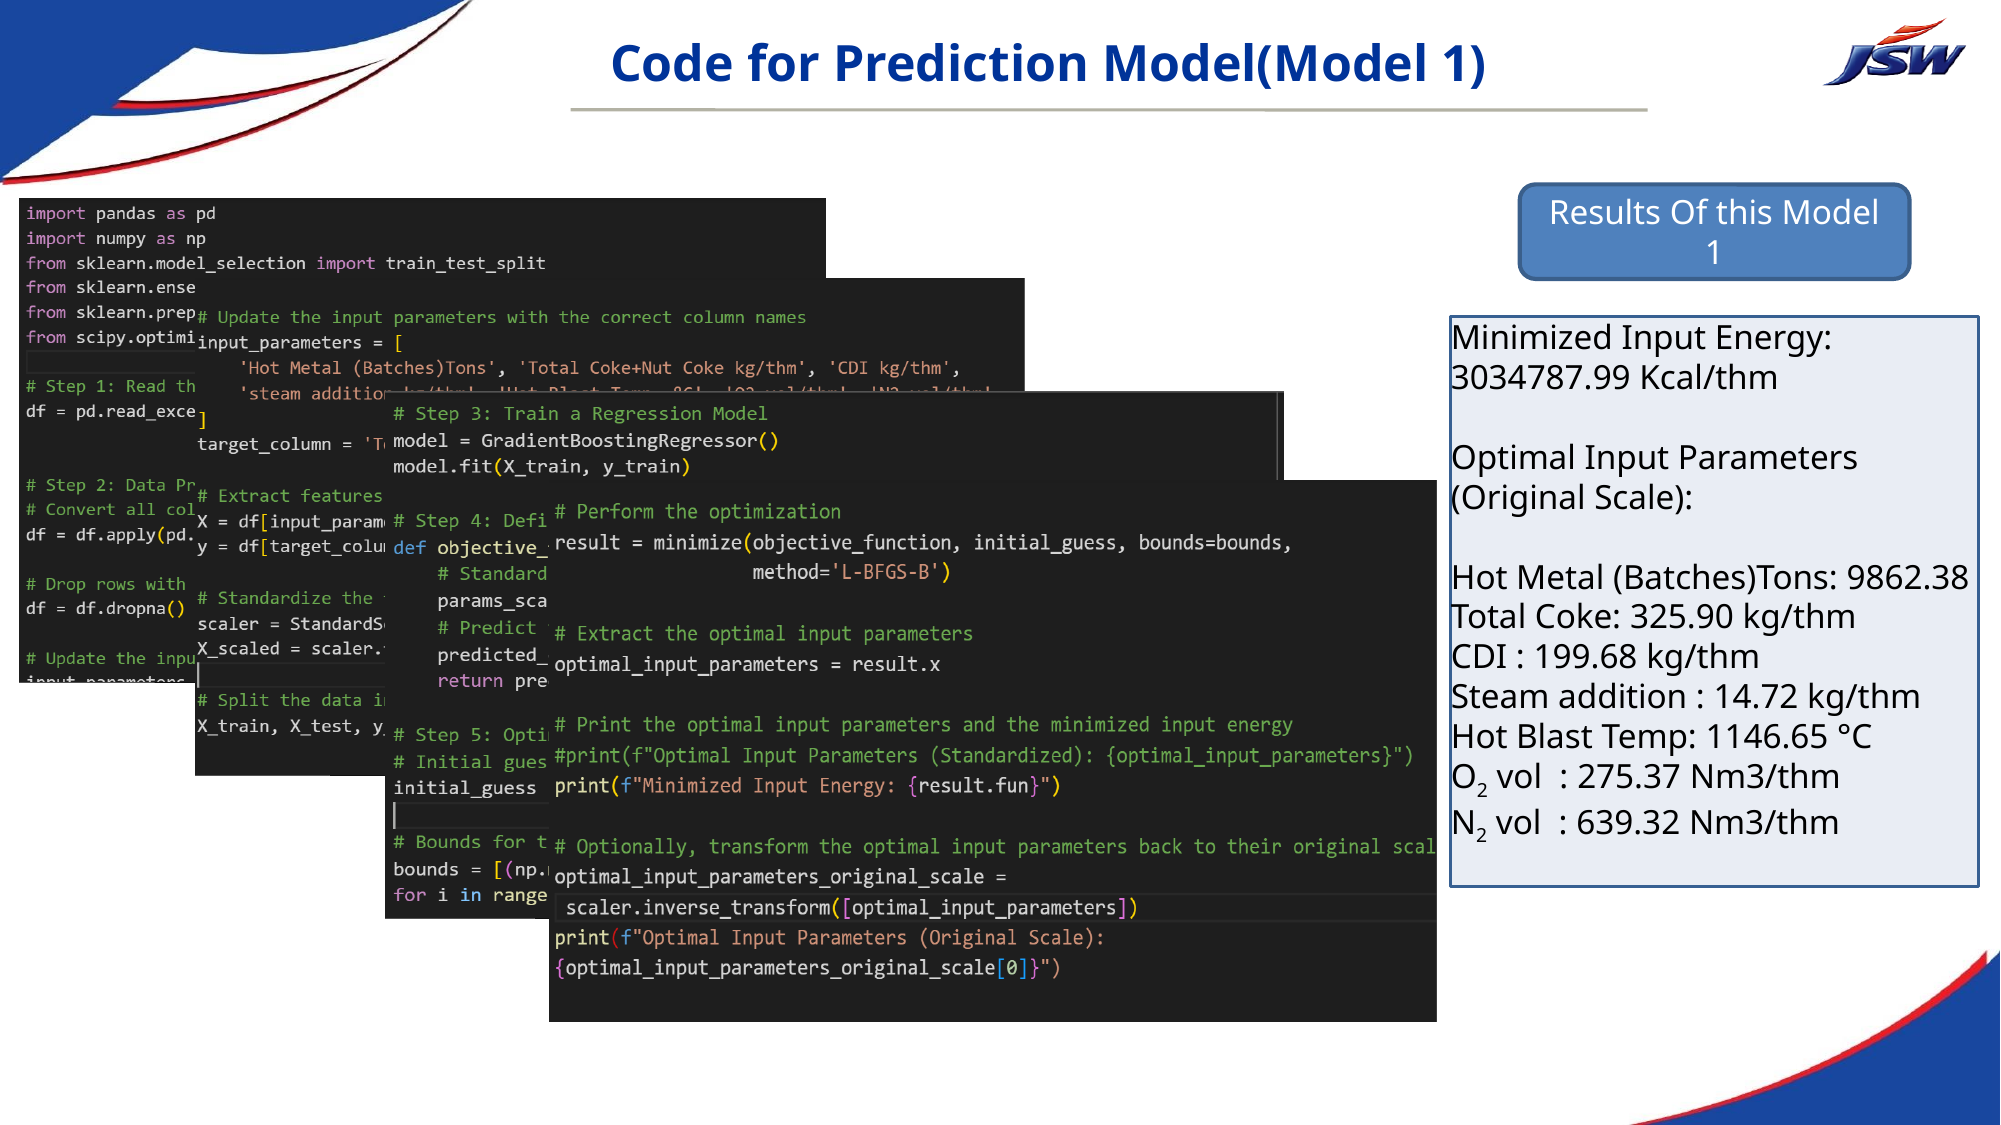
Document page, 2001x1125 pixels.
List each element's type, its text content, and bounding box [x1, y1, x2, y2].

picture [0, 0, 2000, 1125]
subtitle Code for Prediction Model(Model 1) [610, 117, 1650, 684]
subtitle Code for Prediction Model(Model 1) [610, 30, 1650, 111]
text_box Results Of this Model 1 [1517, 182, 1912, 282]
text_box Minimized Input Energy: 3034787.99 Kcal/thm Optimal Input Parameters (Original Scale): Hot Metal (Batches)Tons: 9862.38 Total Coke: 325.90 kg/thm CDI : 199.68 kg/thm Steam addition : 14.72 kg/thm Hot Blast Temp: 1146.65 °C O2 vol : 275.37 Nm3/thm N2 vol : 639.32 Nm3/thm [1450, 316, 1979, 887]
